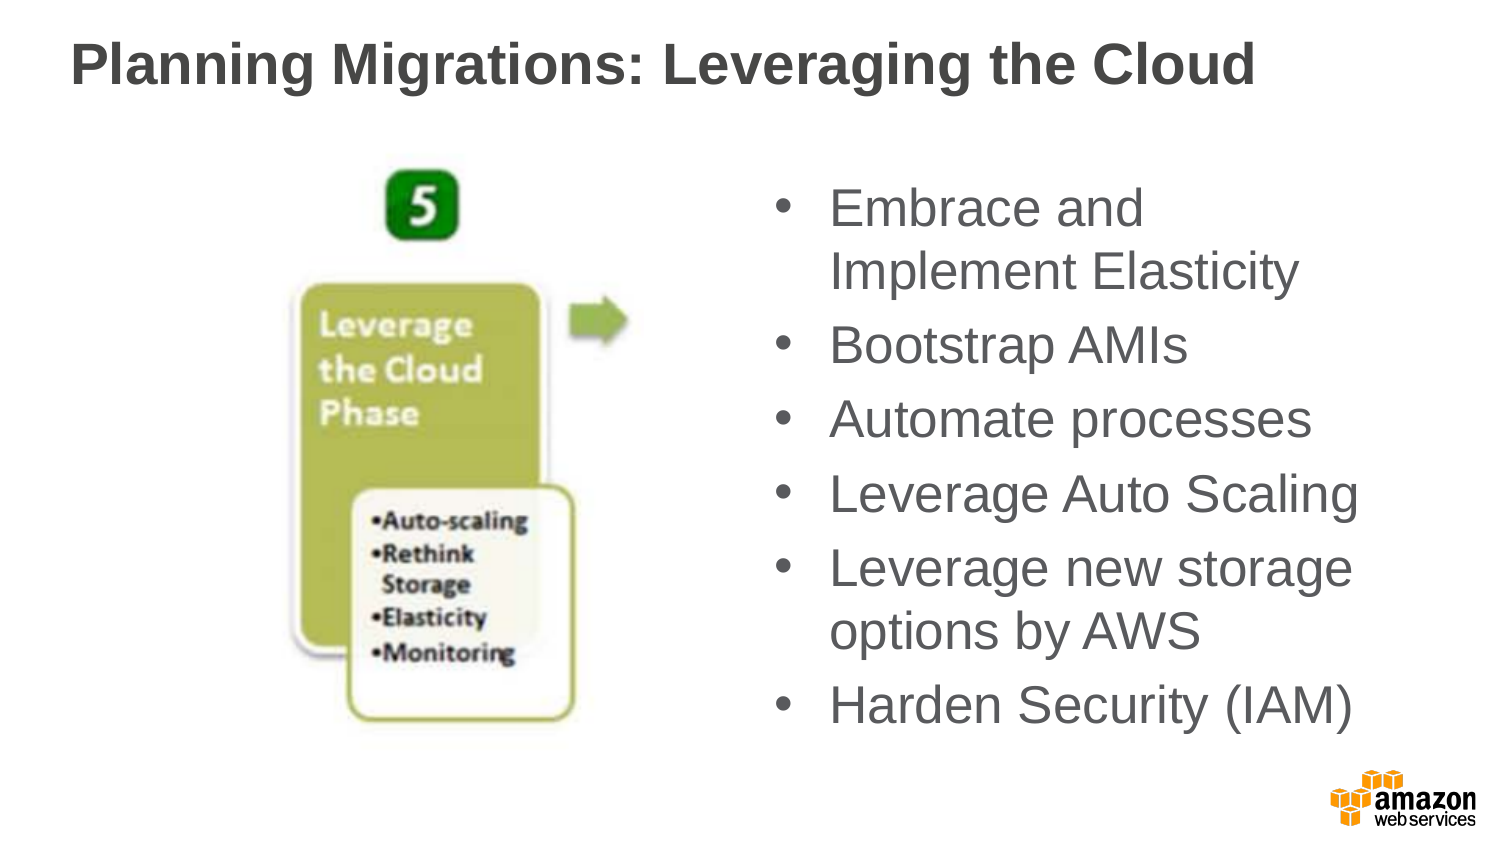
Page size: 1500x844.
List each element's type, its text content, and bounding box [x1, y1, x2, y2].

list Embrace and Implement Elasticity Bootstrap AMIs Automate processes Leverage Auto Scaling Leverage new storage options by AWS Harden Security (IAM) [759, 165, 1402, 749]
picture [265, 146, 644, 777]
title Planning Migrations: Leveraging the Cloud [55, 18, 1402, 160]
